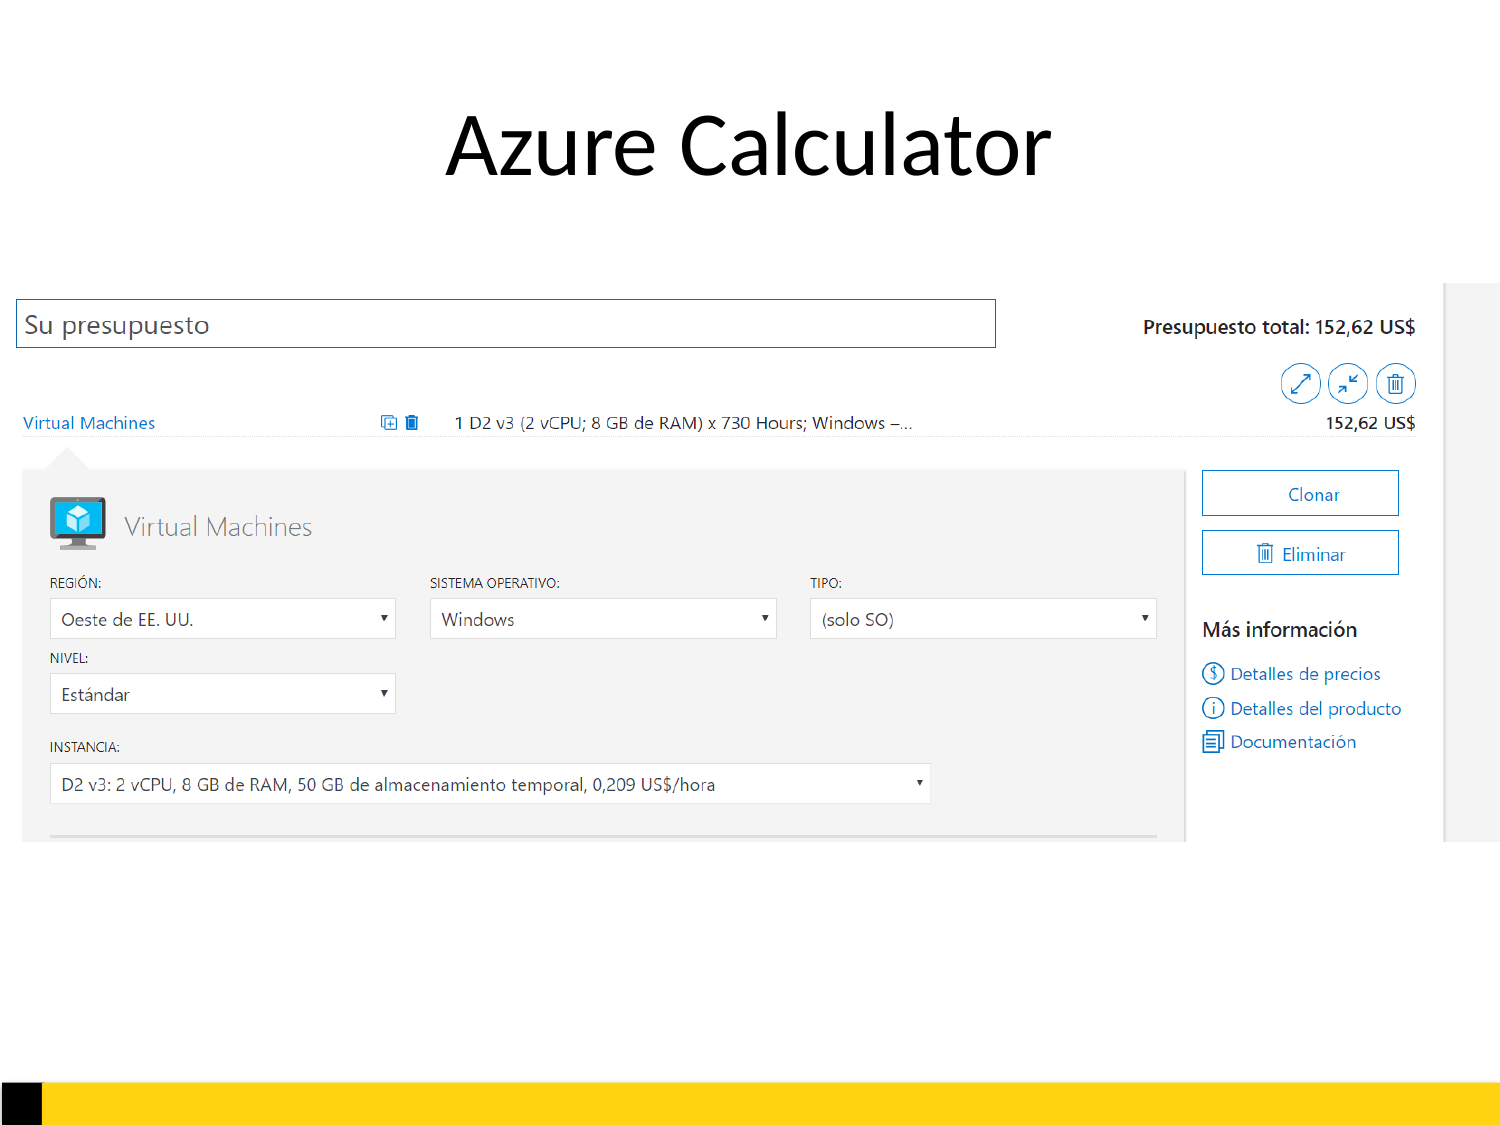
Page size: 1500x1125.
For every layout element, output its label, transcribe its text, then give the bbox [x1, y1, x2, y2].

title Azure Calculator [75, 45, 1425, 233]
picture [0, 283, 1500, 842]
